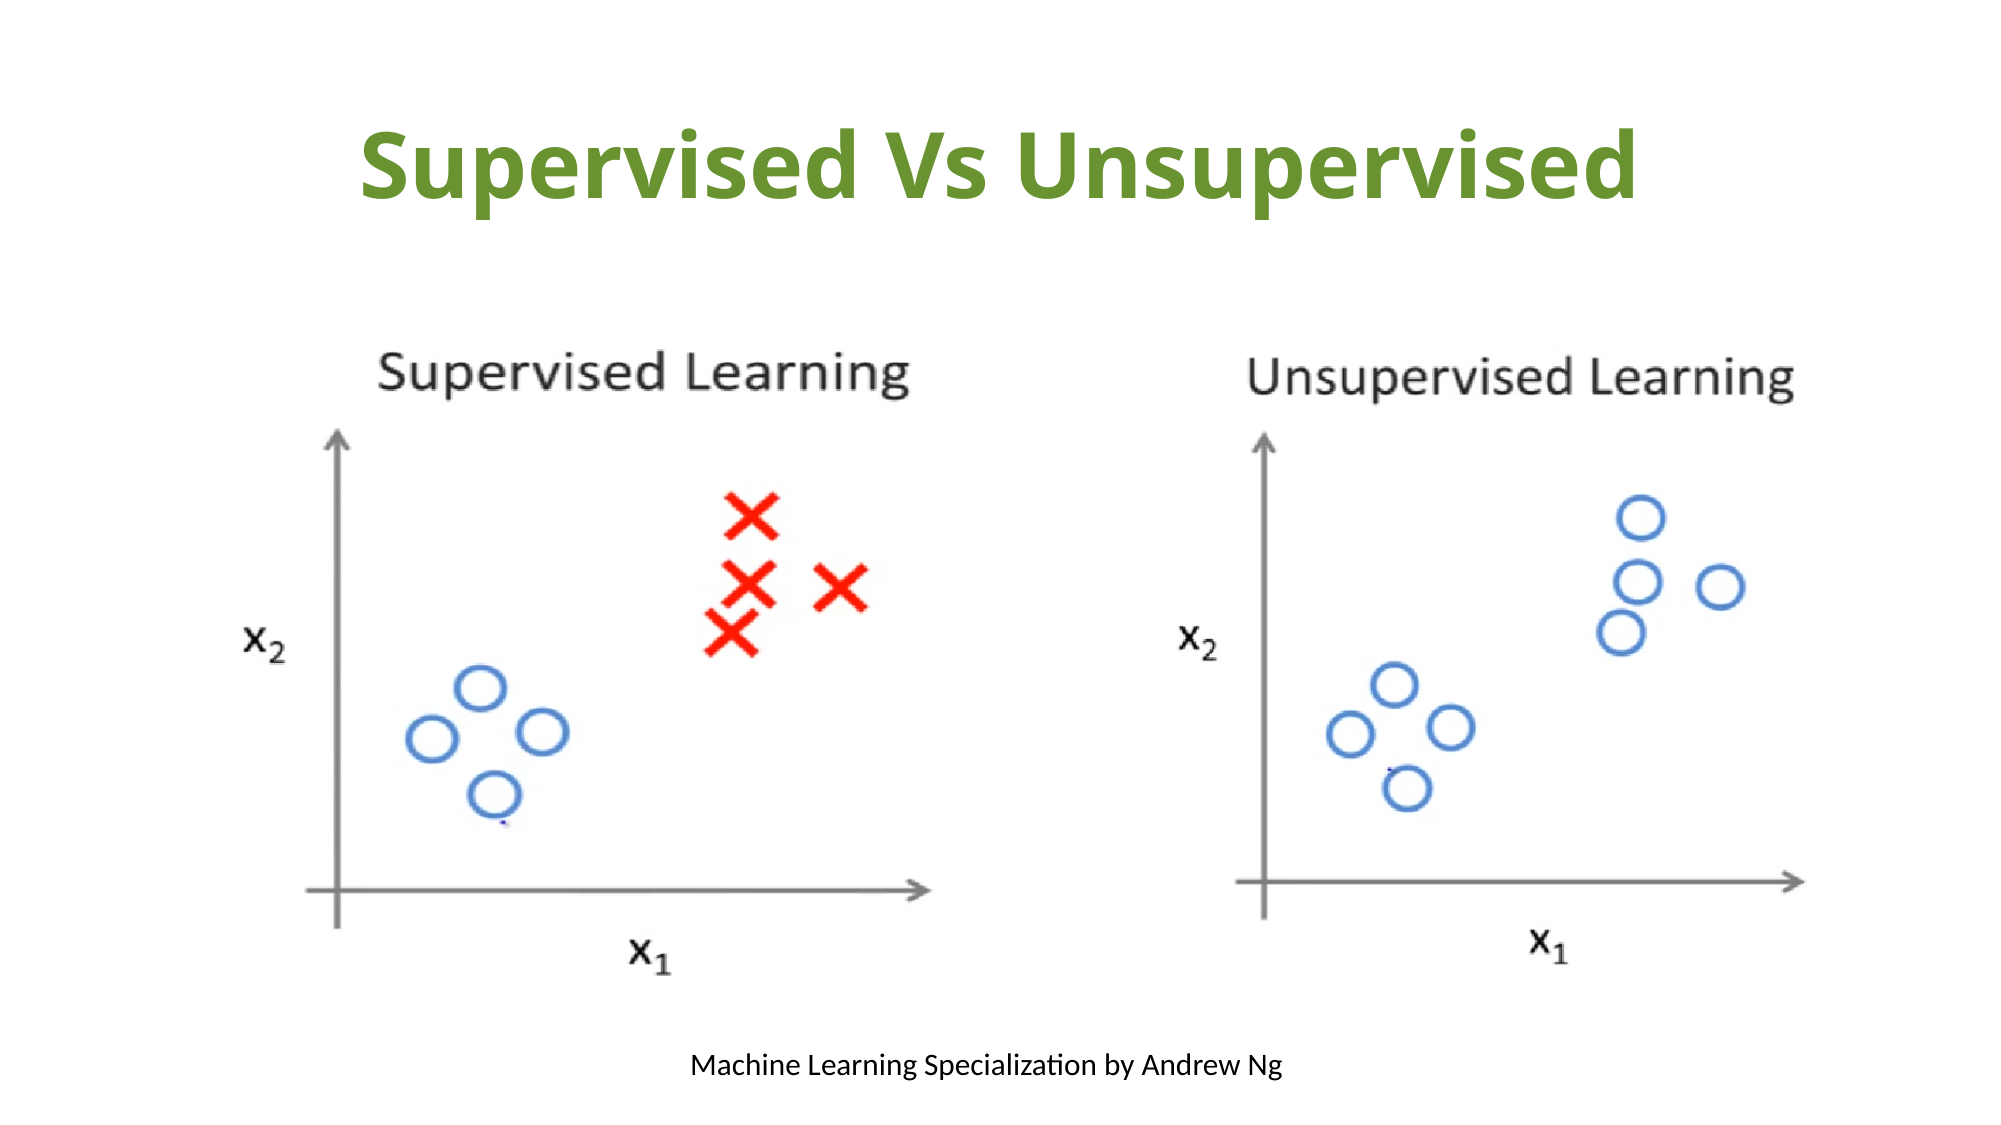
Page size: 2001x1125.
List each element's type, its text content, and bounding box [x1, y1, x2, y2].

picture [149, 320, 1061, 994]
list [1079, 320, 1956, 987]
text_box Machine Learning Specialization by Andrew Ng [173, 1036, 1808, 1090]
title Supervised Vs Unsupervised [137, 59, 1863, 278]
